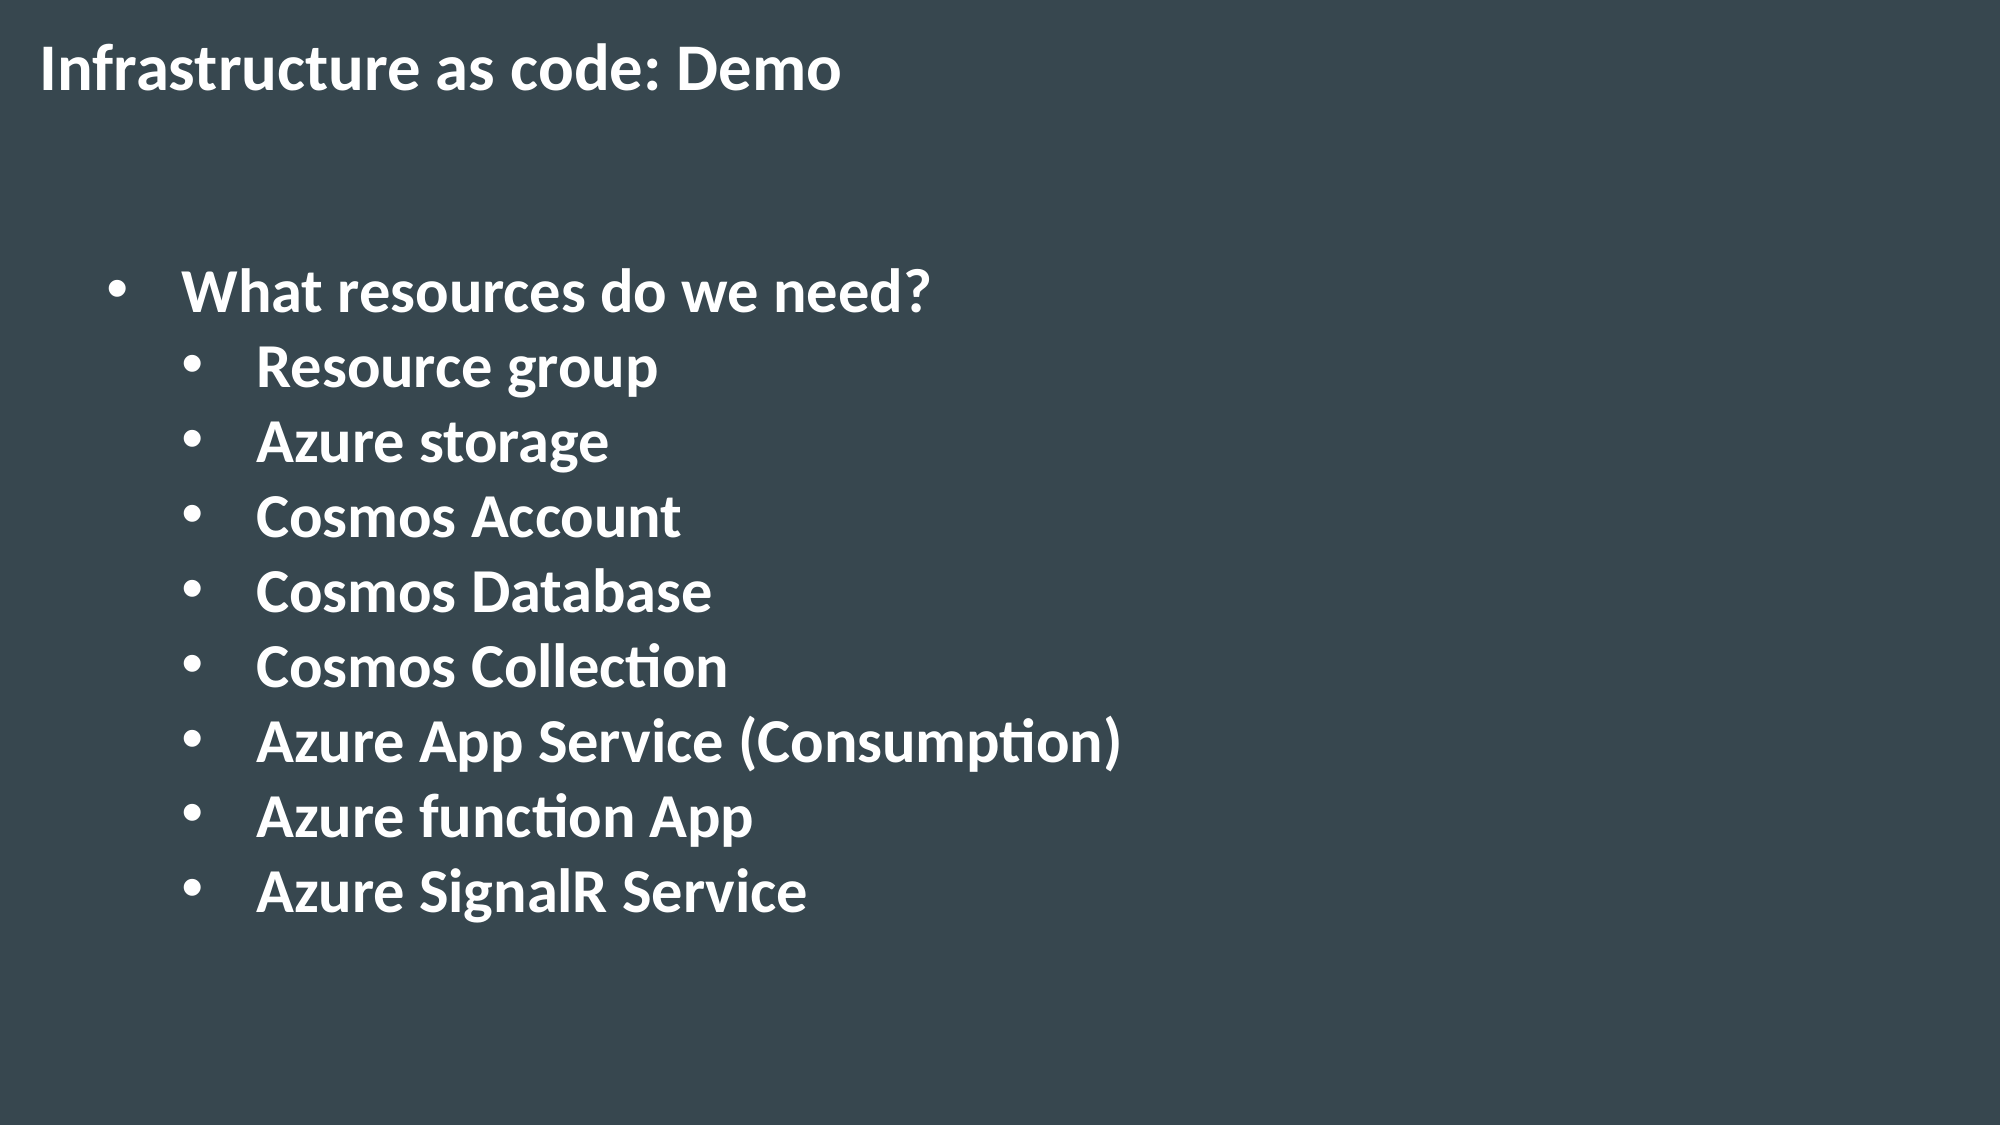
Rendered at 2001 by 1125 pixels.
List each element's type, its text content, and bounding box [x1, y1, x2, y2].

text_box Infrastructure as code: Demo [24, 16, 859, 112]
text_box What resources do we need? Resource group Azure storage Cosmos Account Cosmos Database Cosmos Collection Azure App Service (Consumption) Azure function App Azure SignalR Service [91, 243, 1139, 933]
